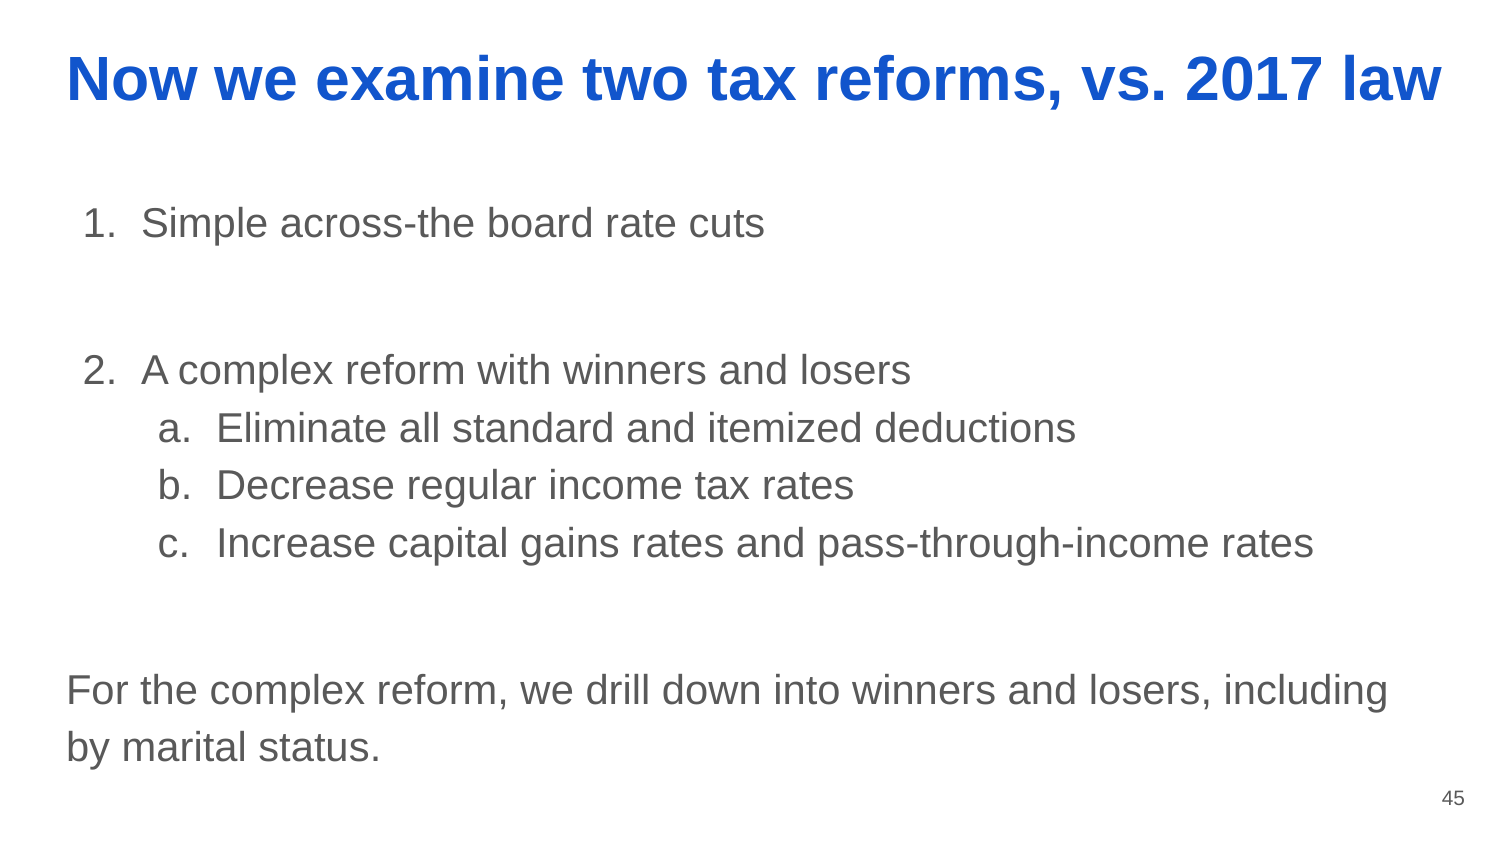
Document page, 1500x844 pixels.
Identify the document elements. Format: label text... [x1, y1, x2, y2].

title Now we examine two tax reforms, vs. 2017 law [51, 23, 1466, 168]
list Simple across-the board rate cuts A complex reform with winners and losers Eliminate all standard and itemized deductions Decrease regular income tax rates Increase capital gains rates and pass-through-income rates For the complex reform, we drill down into winners and losers, including by marital status. [51, 120, 1449, 787]
slide_number ‹#› [1389, 764, 1480, 830]
